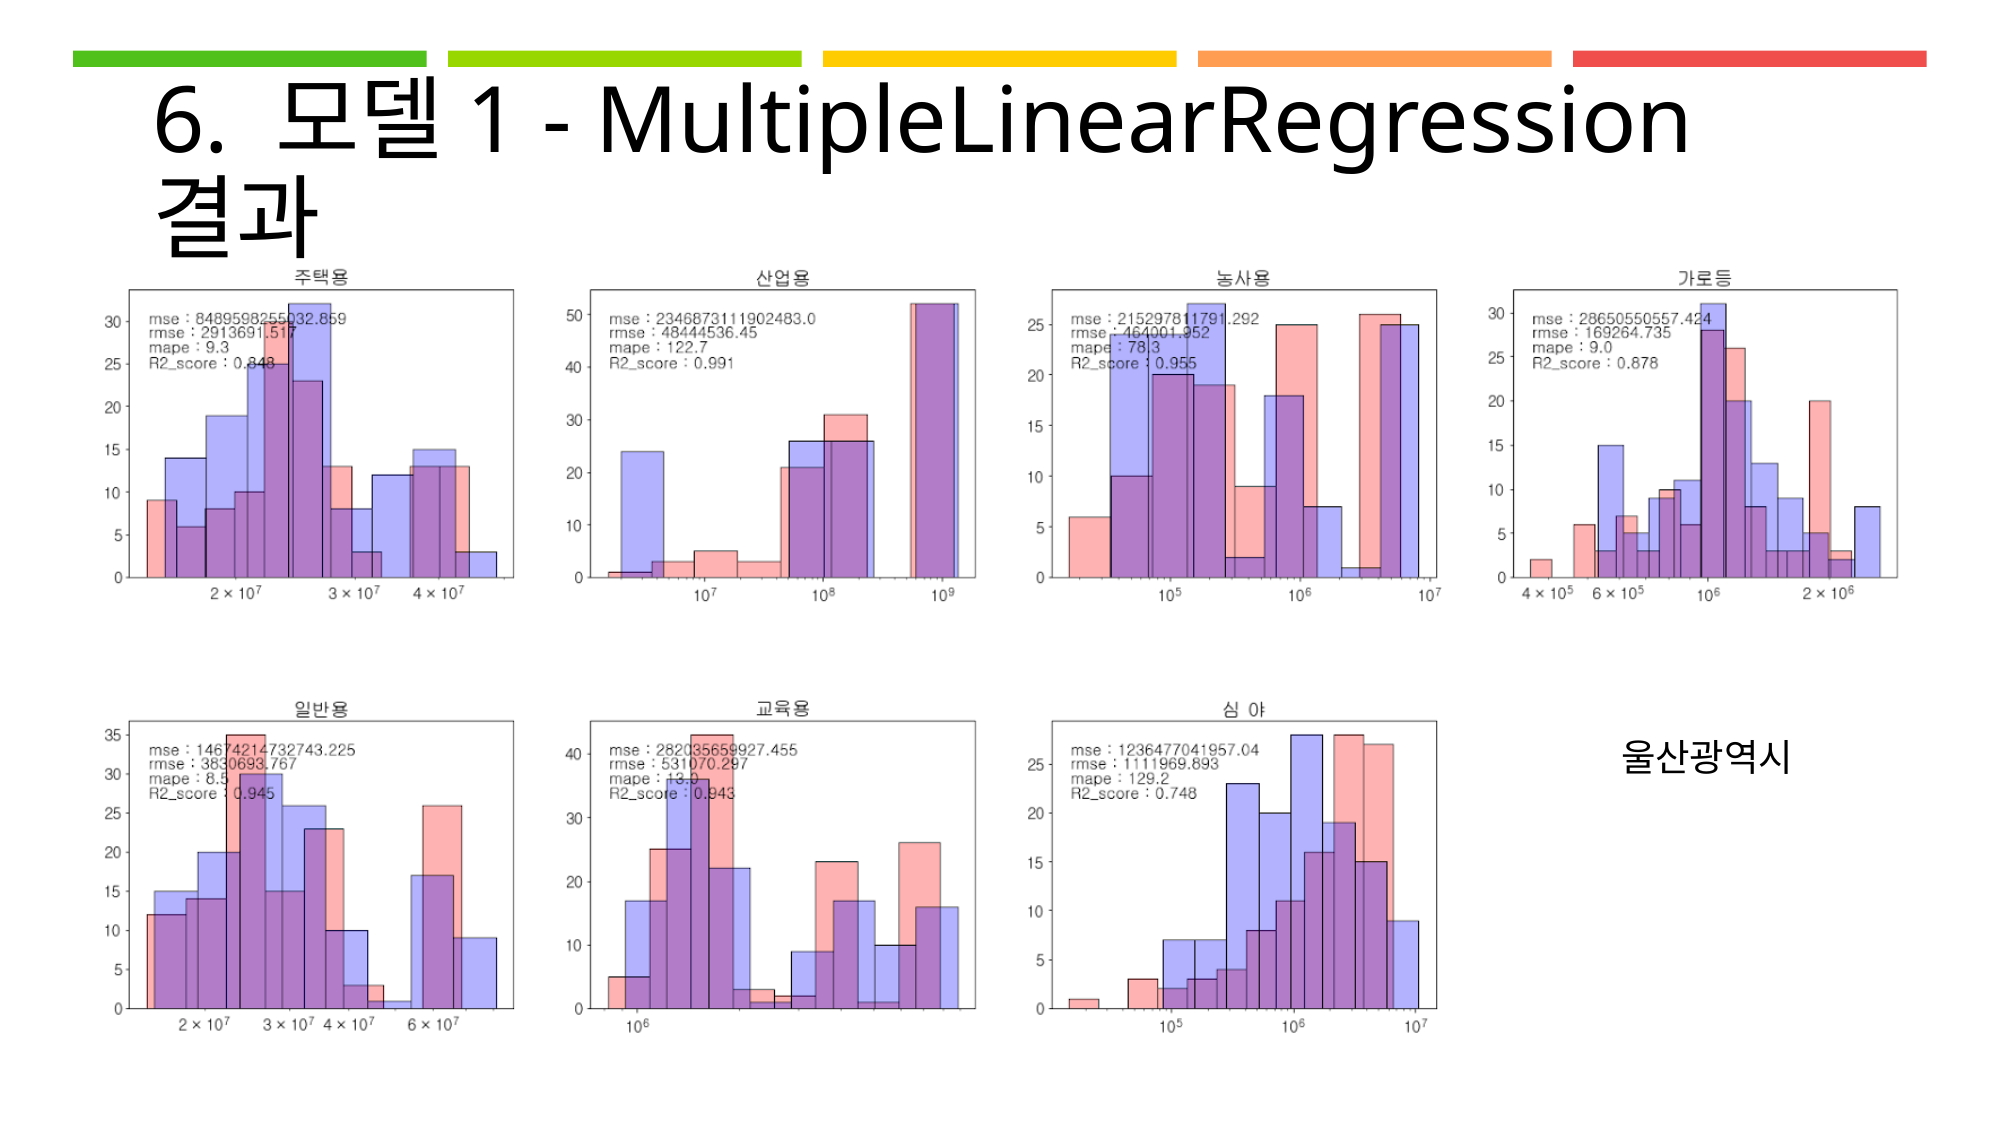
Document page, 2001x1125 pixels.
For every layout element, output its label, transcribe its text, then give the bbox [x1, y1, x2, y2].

title 6. 모델1 - MultipleLinearRegression 결과 [137, 67, 1863, 248]
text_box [73, 50, 1927, 67]
picture [96, 248, 1904, 1042]
